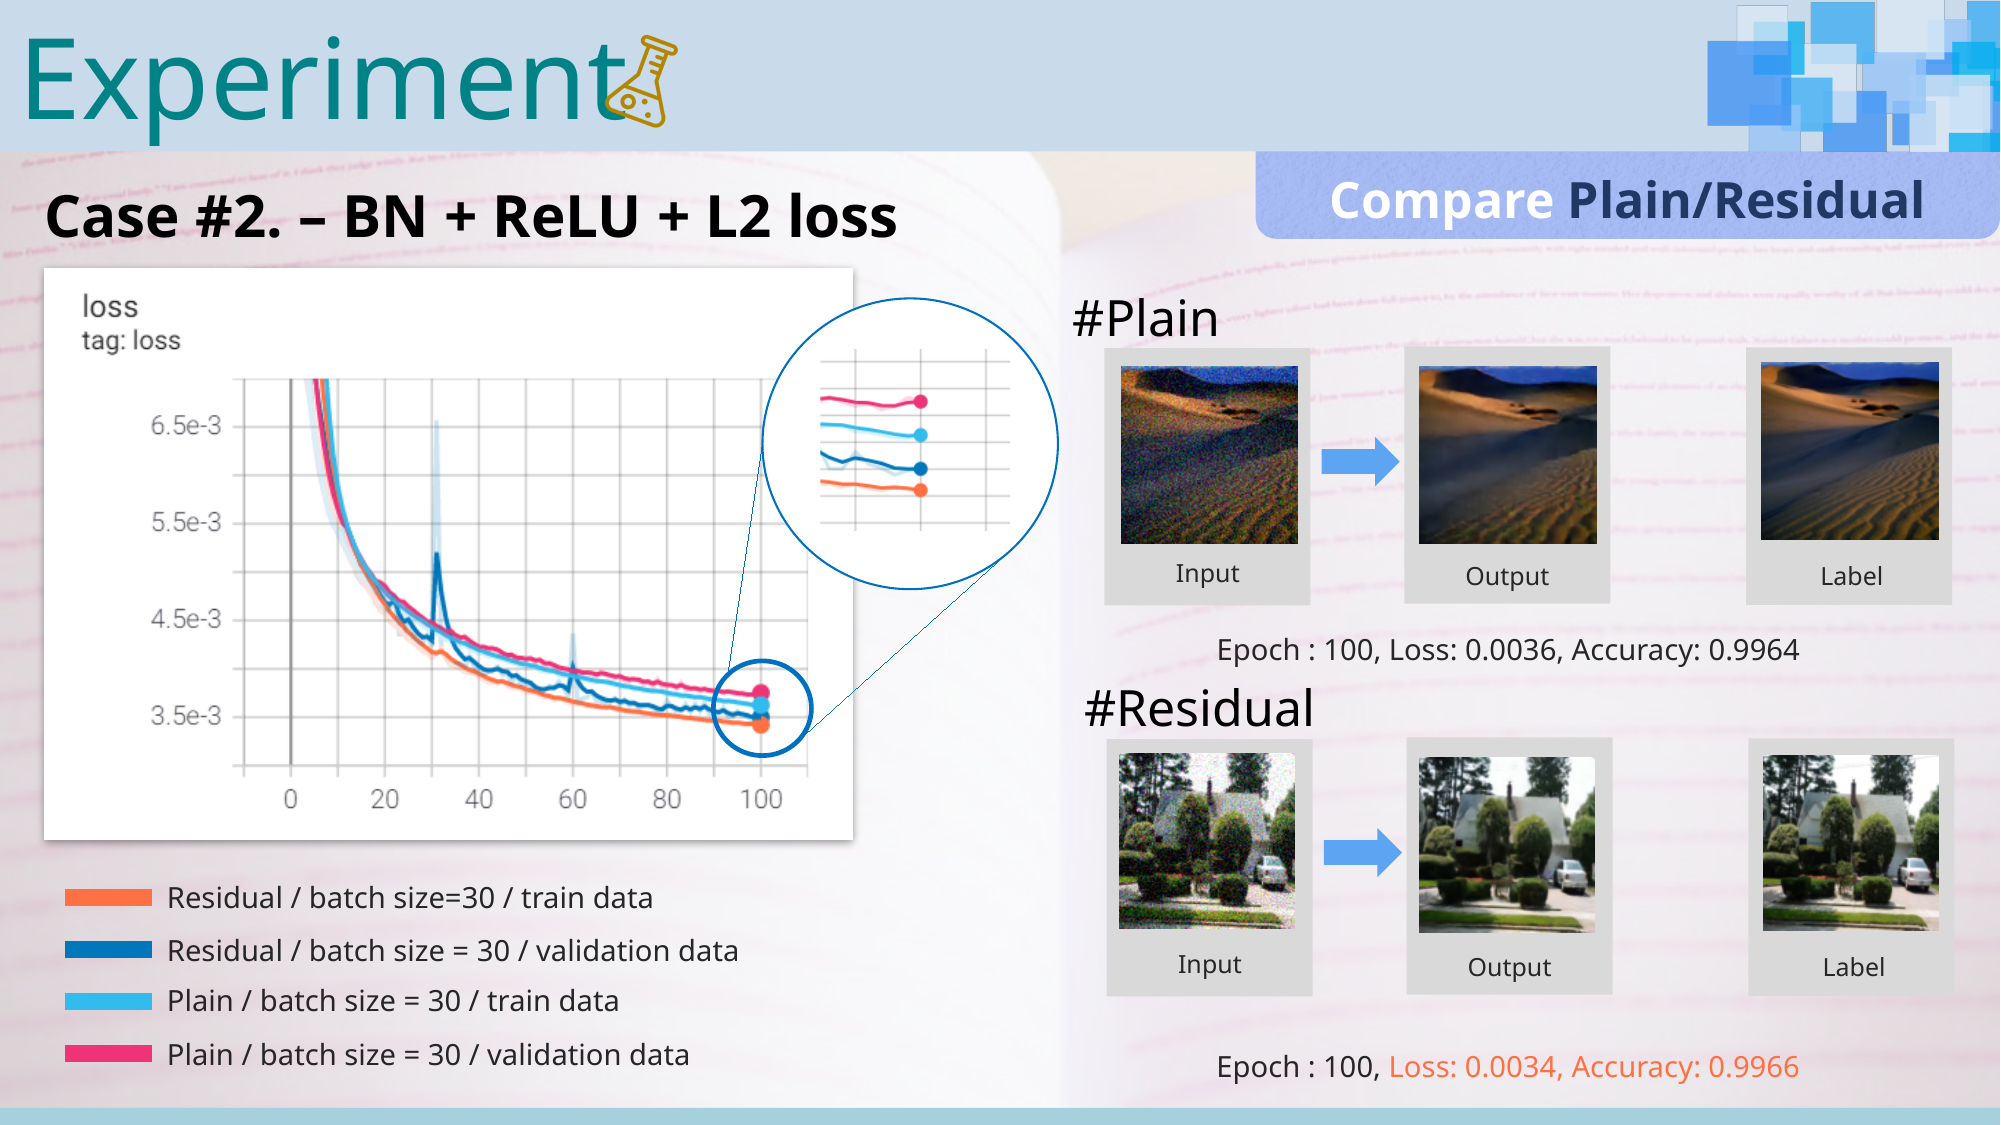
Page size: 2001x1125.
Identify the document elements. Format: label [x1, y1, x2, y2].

text_box [797, 546, 1015, 742]
picture [0, 0, 2001, 1125]
text_box [727, 443, 763, 675]
